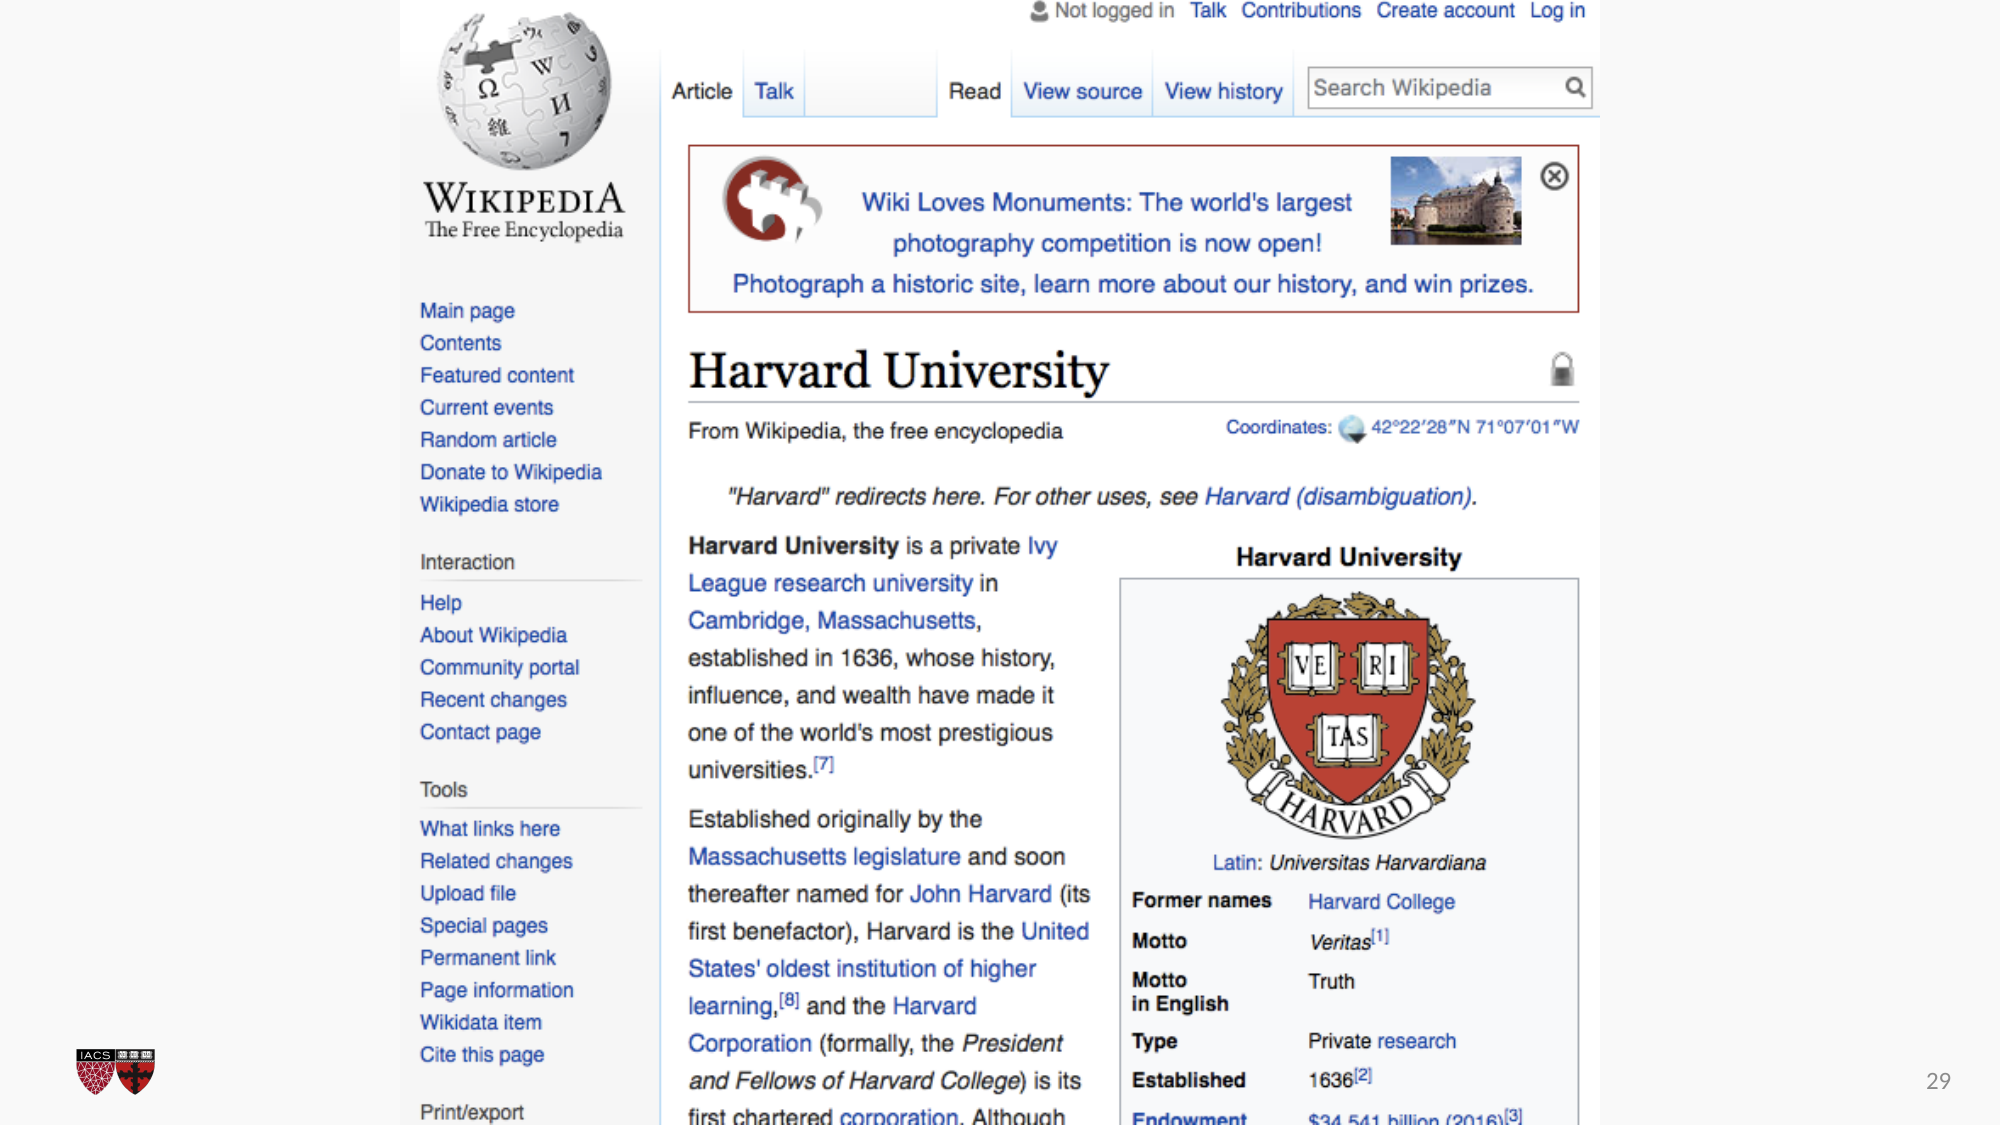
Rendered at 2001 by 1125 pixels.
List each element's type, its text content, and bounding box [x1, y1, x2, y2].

picture [75, 1049, 155, 1095]
slide_number 28 [1605, 1050, 1967, 1110]
picture [399, 0, 1600, 1125]
